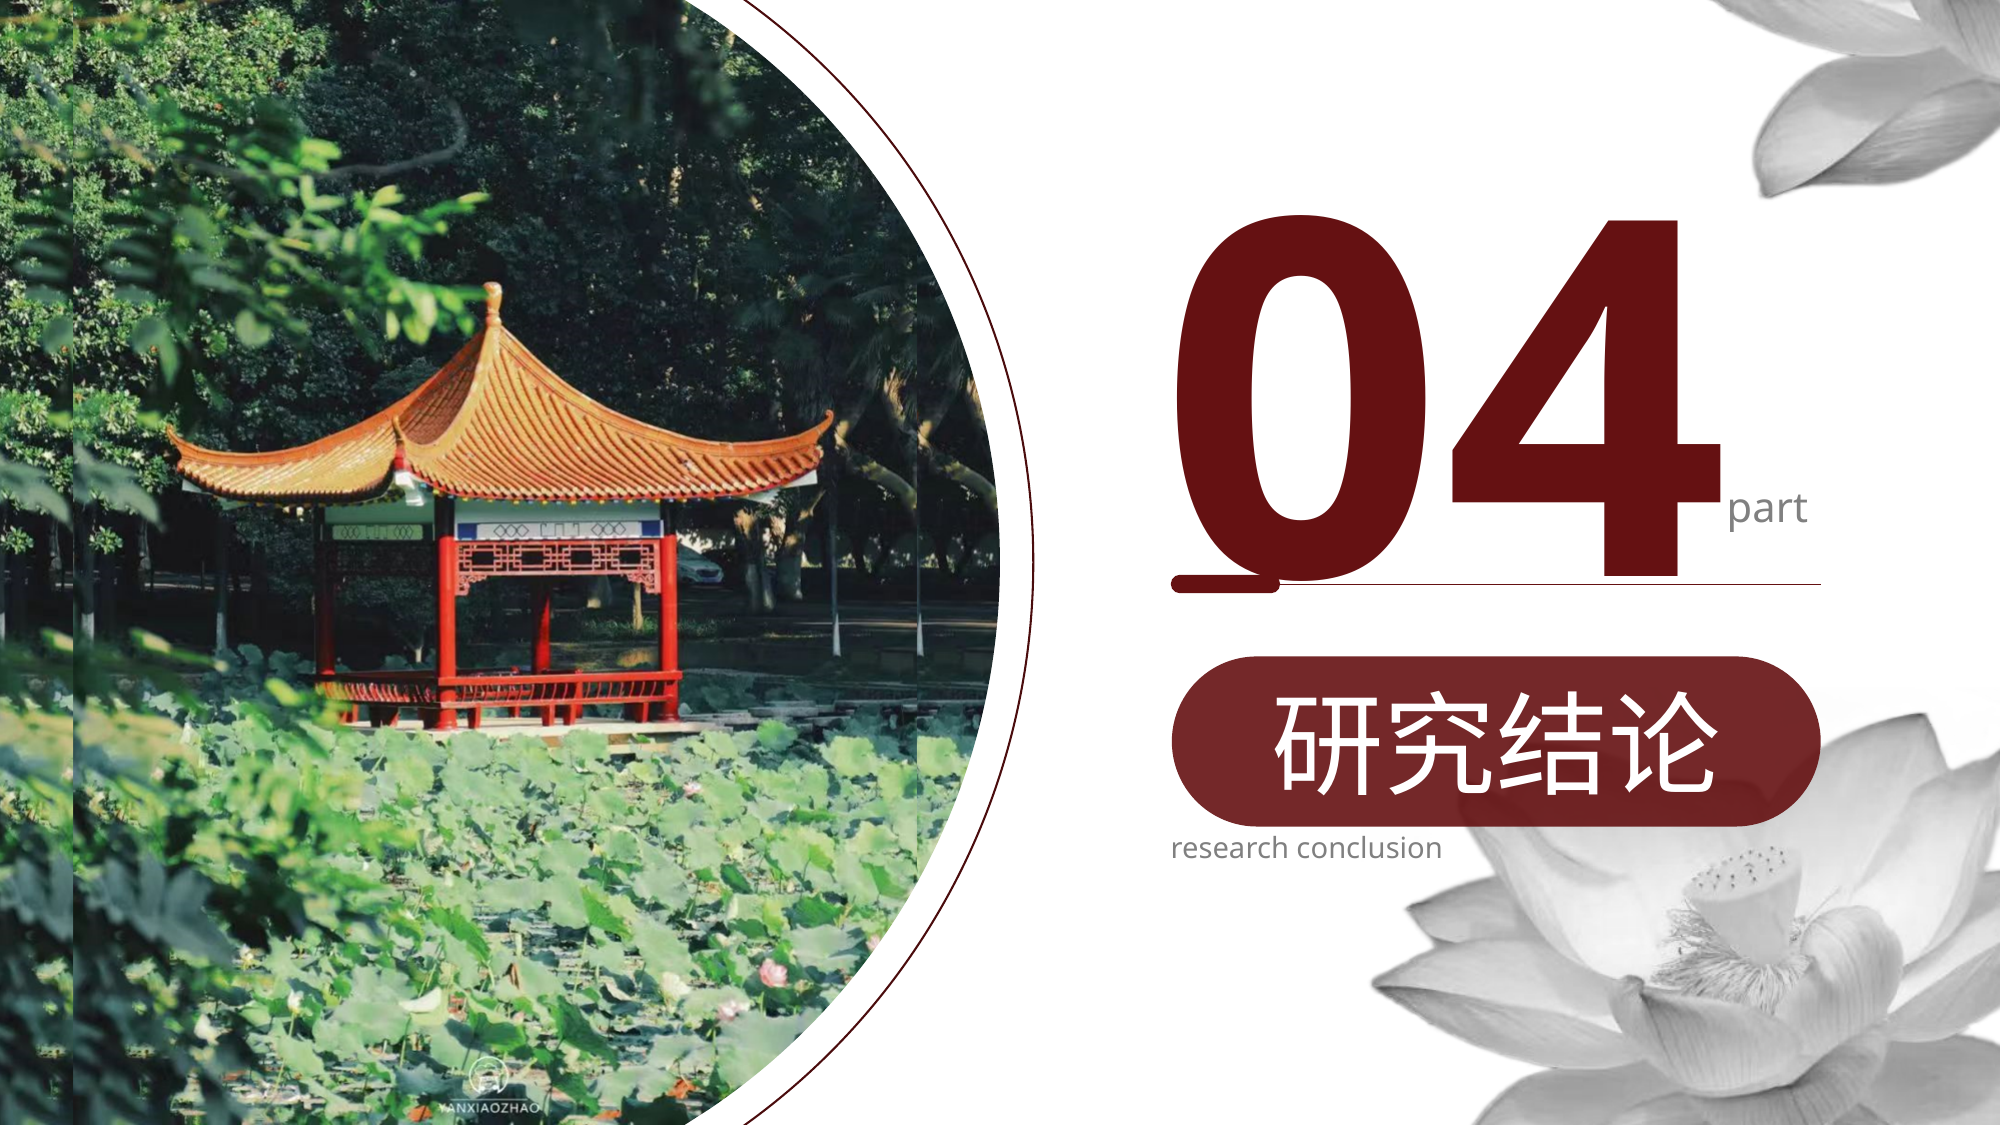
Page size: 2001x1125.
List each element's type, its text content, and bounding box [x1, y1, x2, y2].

text_box [1000, 346, 1035, 778]
text_box part [1711, 472, 1835, 538]
picture [1658, 0, 2000, 216]
picture [1360, 687, 2000, 1125]
text_box research conclusion [1155, 821, 1360, 876]
picture [0, 0, 1000, 1125]
text_box [1170, 574, 1281, 594]
text_box 研究结论 [1170, 655, 1803, 821]
text_box 04 [1144, 70, 1745, 684]
